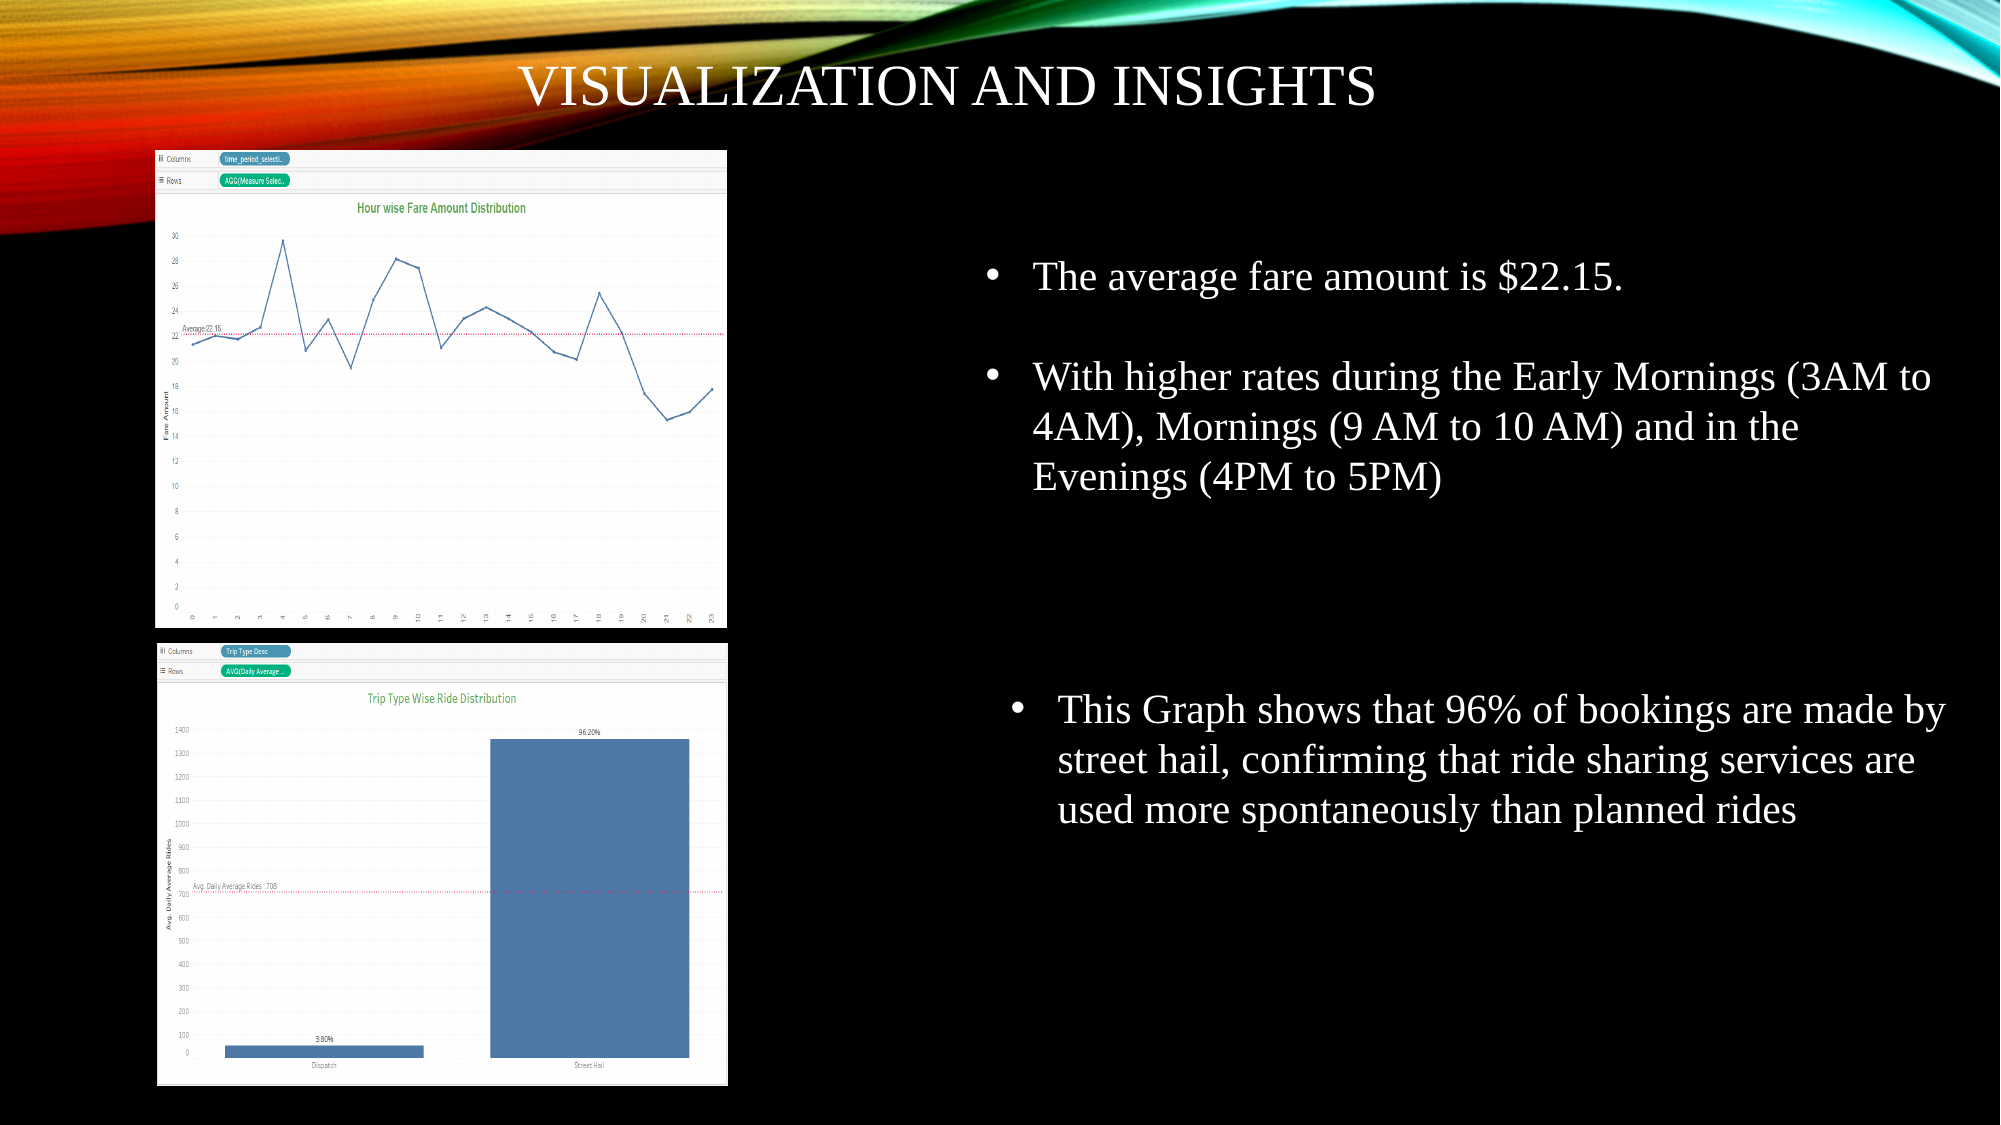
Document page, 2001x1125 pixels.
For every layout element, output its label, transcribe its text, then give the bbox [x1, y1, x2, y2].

picture [157, 643, 728, 1086]
picture [0, 0, 2000, 629]
text_box This Graph shows that 96% of bookings are made by street hail, confirming that ride sharing services are used more spontaneously than planned rides [995, 674, 1973, 840]
text_box VISUALIZATION AND INSIGHTS [74, 39, 1822, 125]
text_box The average fare amount is $22.15. With higher rates during the Early Mornings (3AM to 4AM), Mornings (9 AM to 10 AM) and in the Evenings (4PM to 5PM) [970, 191, 1948, 507]
